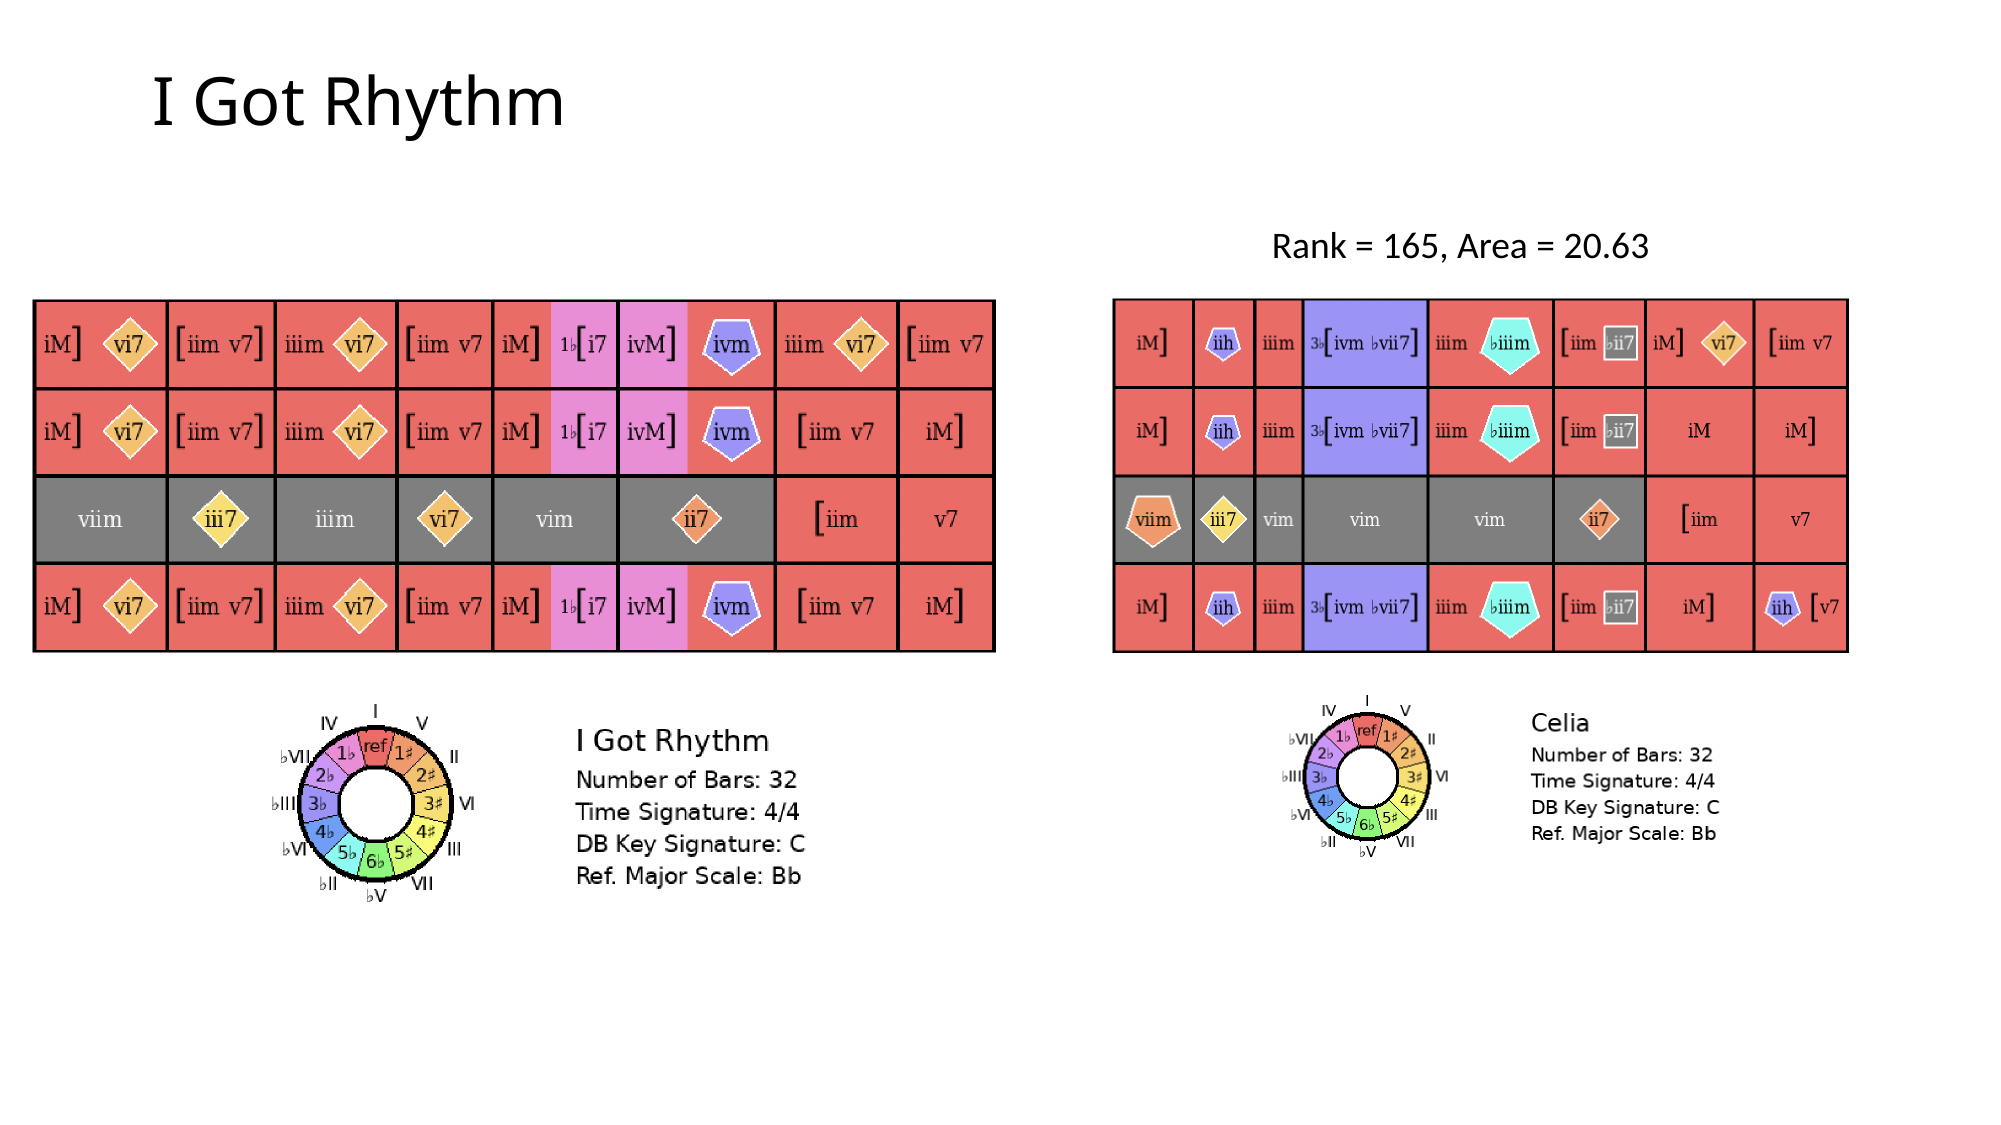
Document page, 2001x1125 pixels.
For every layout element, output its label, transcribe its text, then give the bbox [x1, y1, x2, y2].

text_box Rank = 165, Area = 20.63 [1257, 213, 1665, 274]
title I Got Rhythm [137, 59, 1863, 149]
picture [25, 293, 1004, 913]
picture [1104, 293, 1858, 867]
